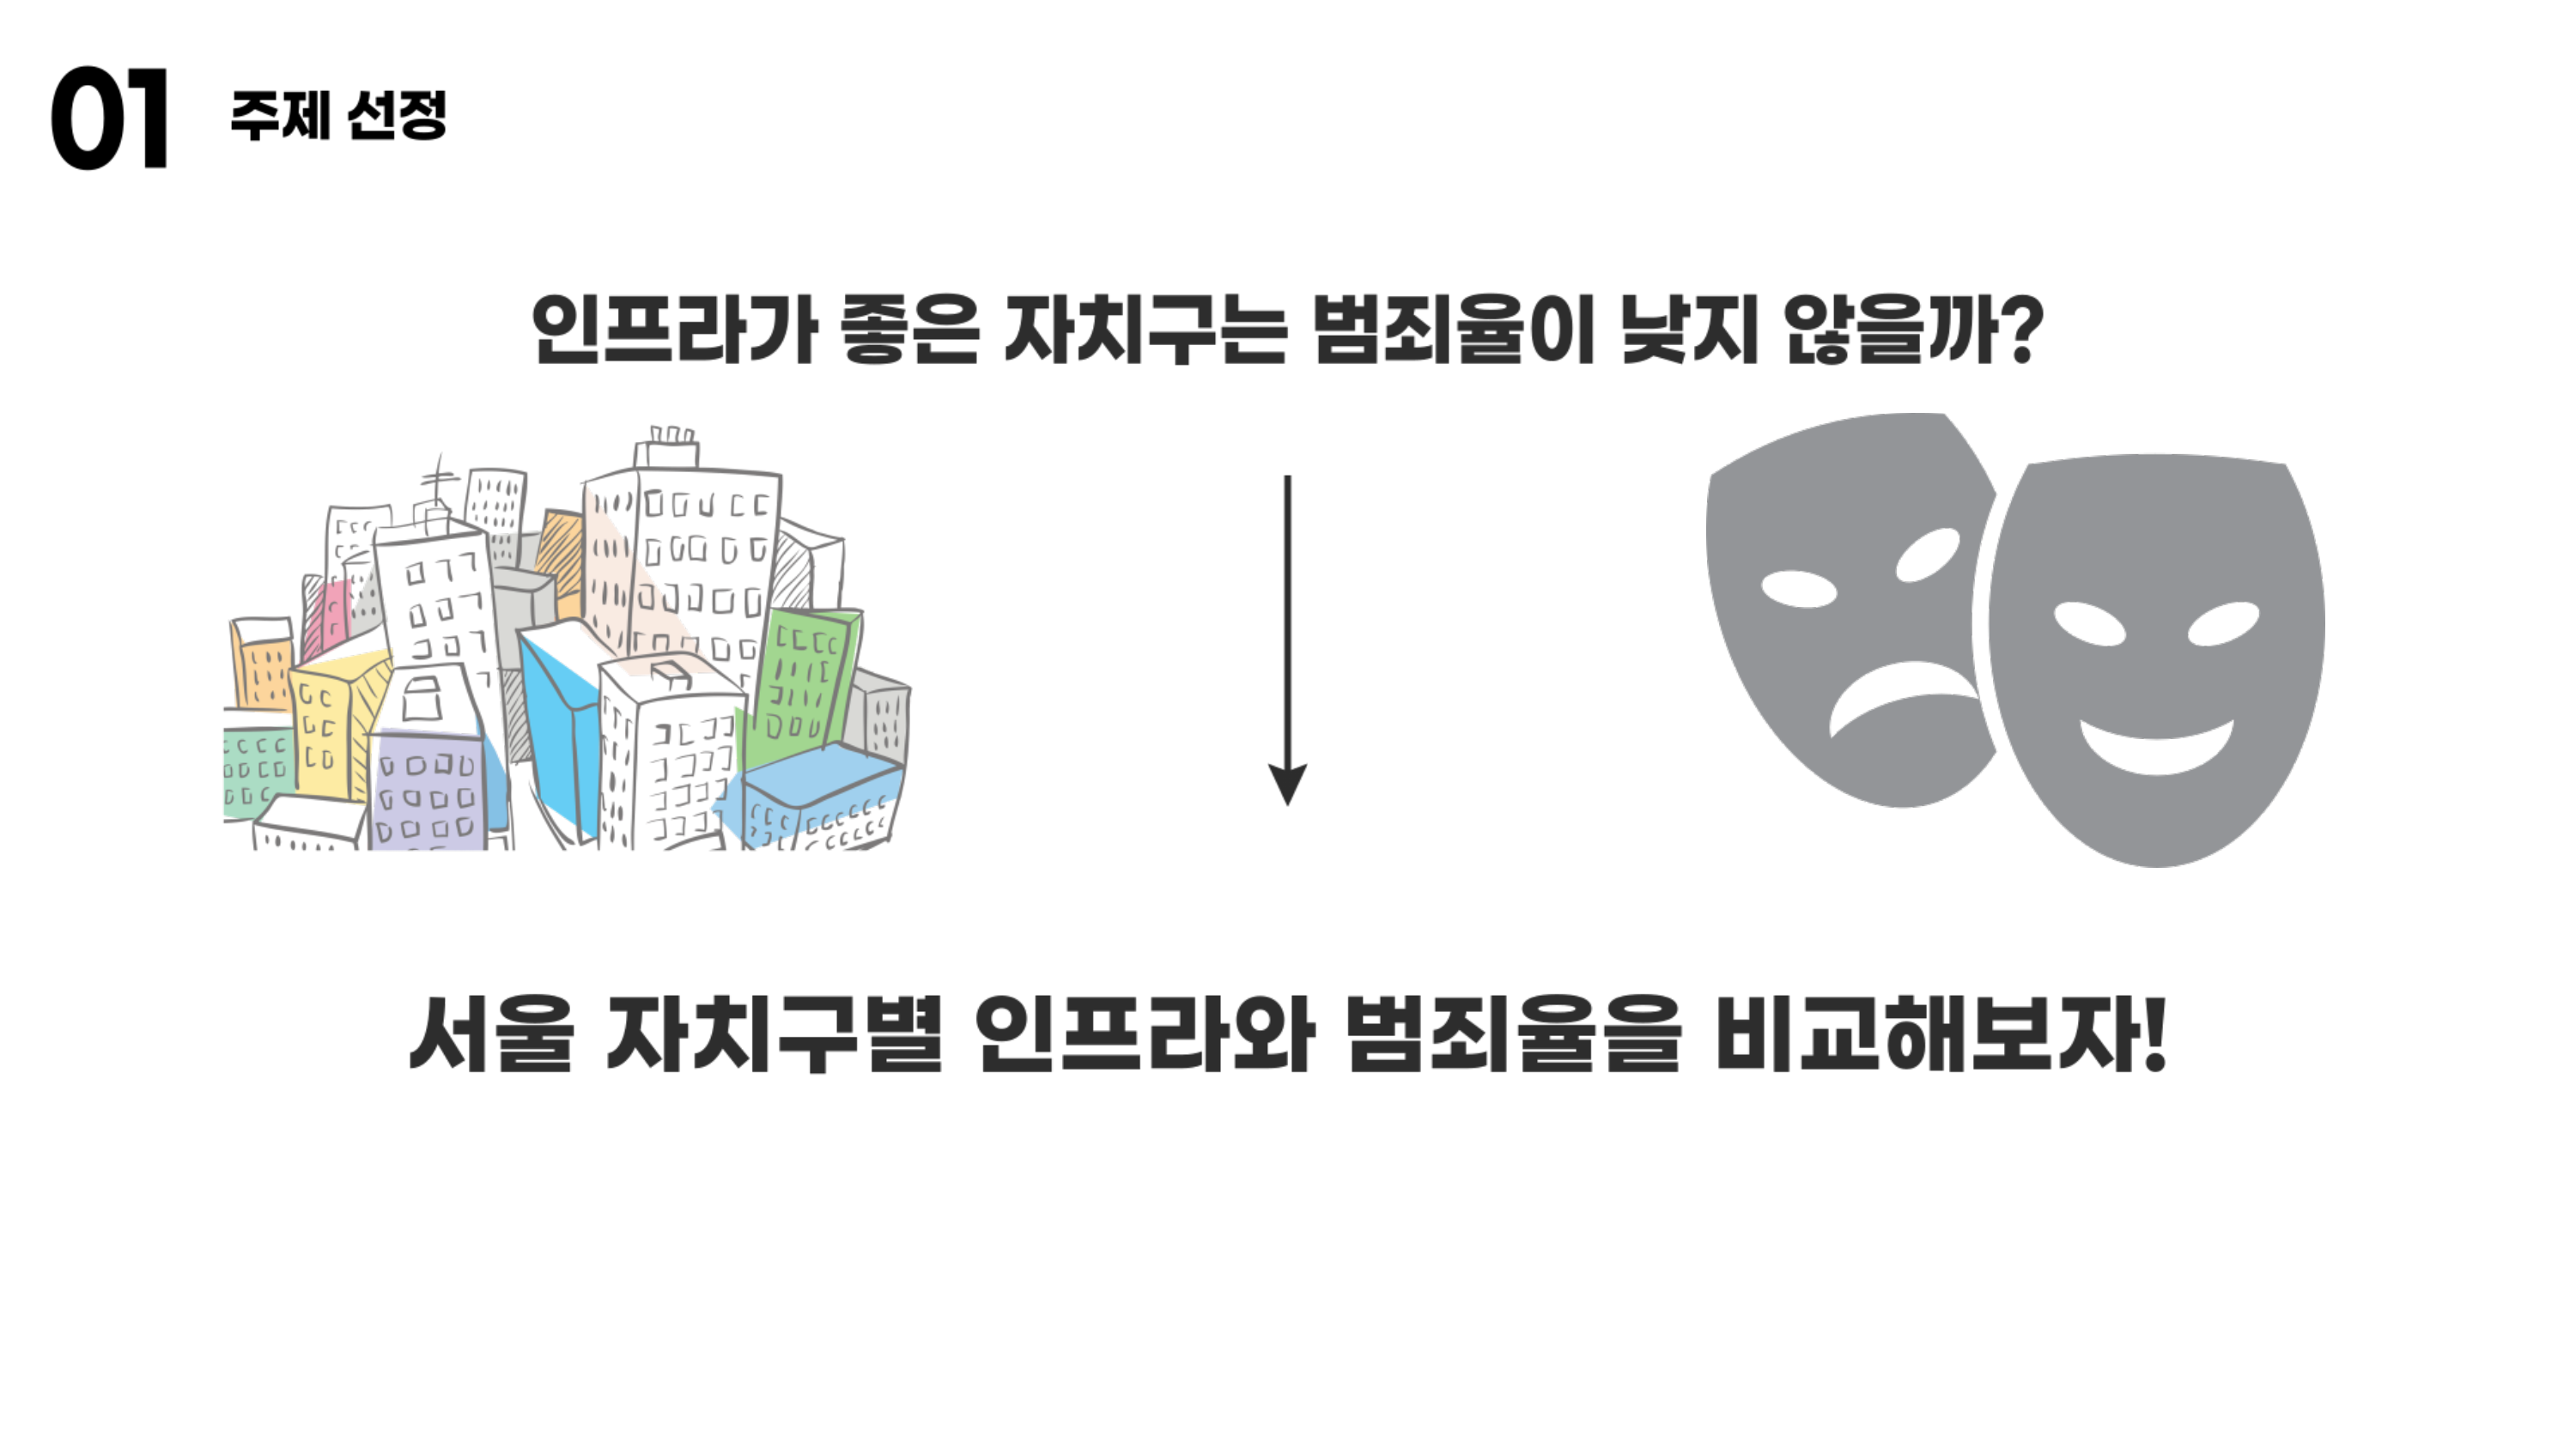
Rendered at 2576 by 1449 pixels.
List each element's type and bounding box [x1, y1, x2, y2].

picture [7, 0, 2285, 466]
text_box [1121, 620, 1455, 661]
text_box [1706, 413, 2325, 869]
picture [1268, 476, 1307, 620]
picture [0, 943, 2451, 1186]
text_box [47, 44, 561, 217]
text_box [212, 476, 922, 871]
picture [1268, 661, 1307, 806]
